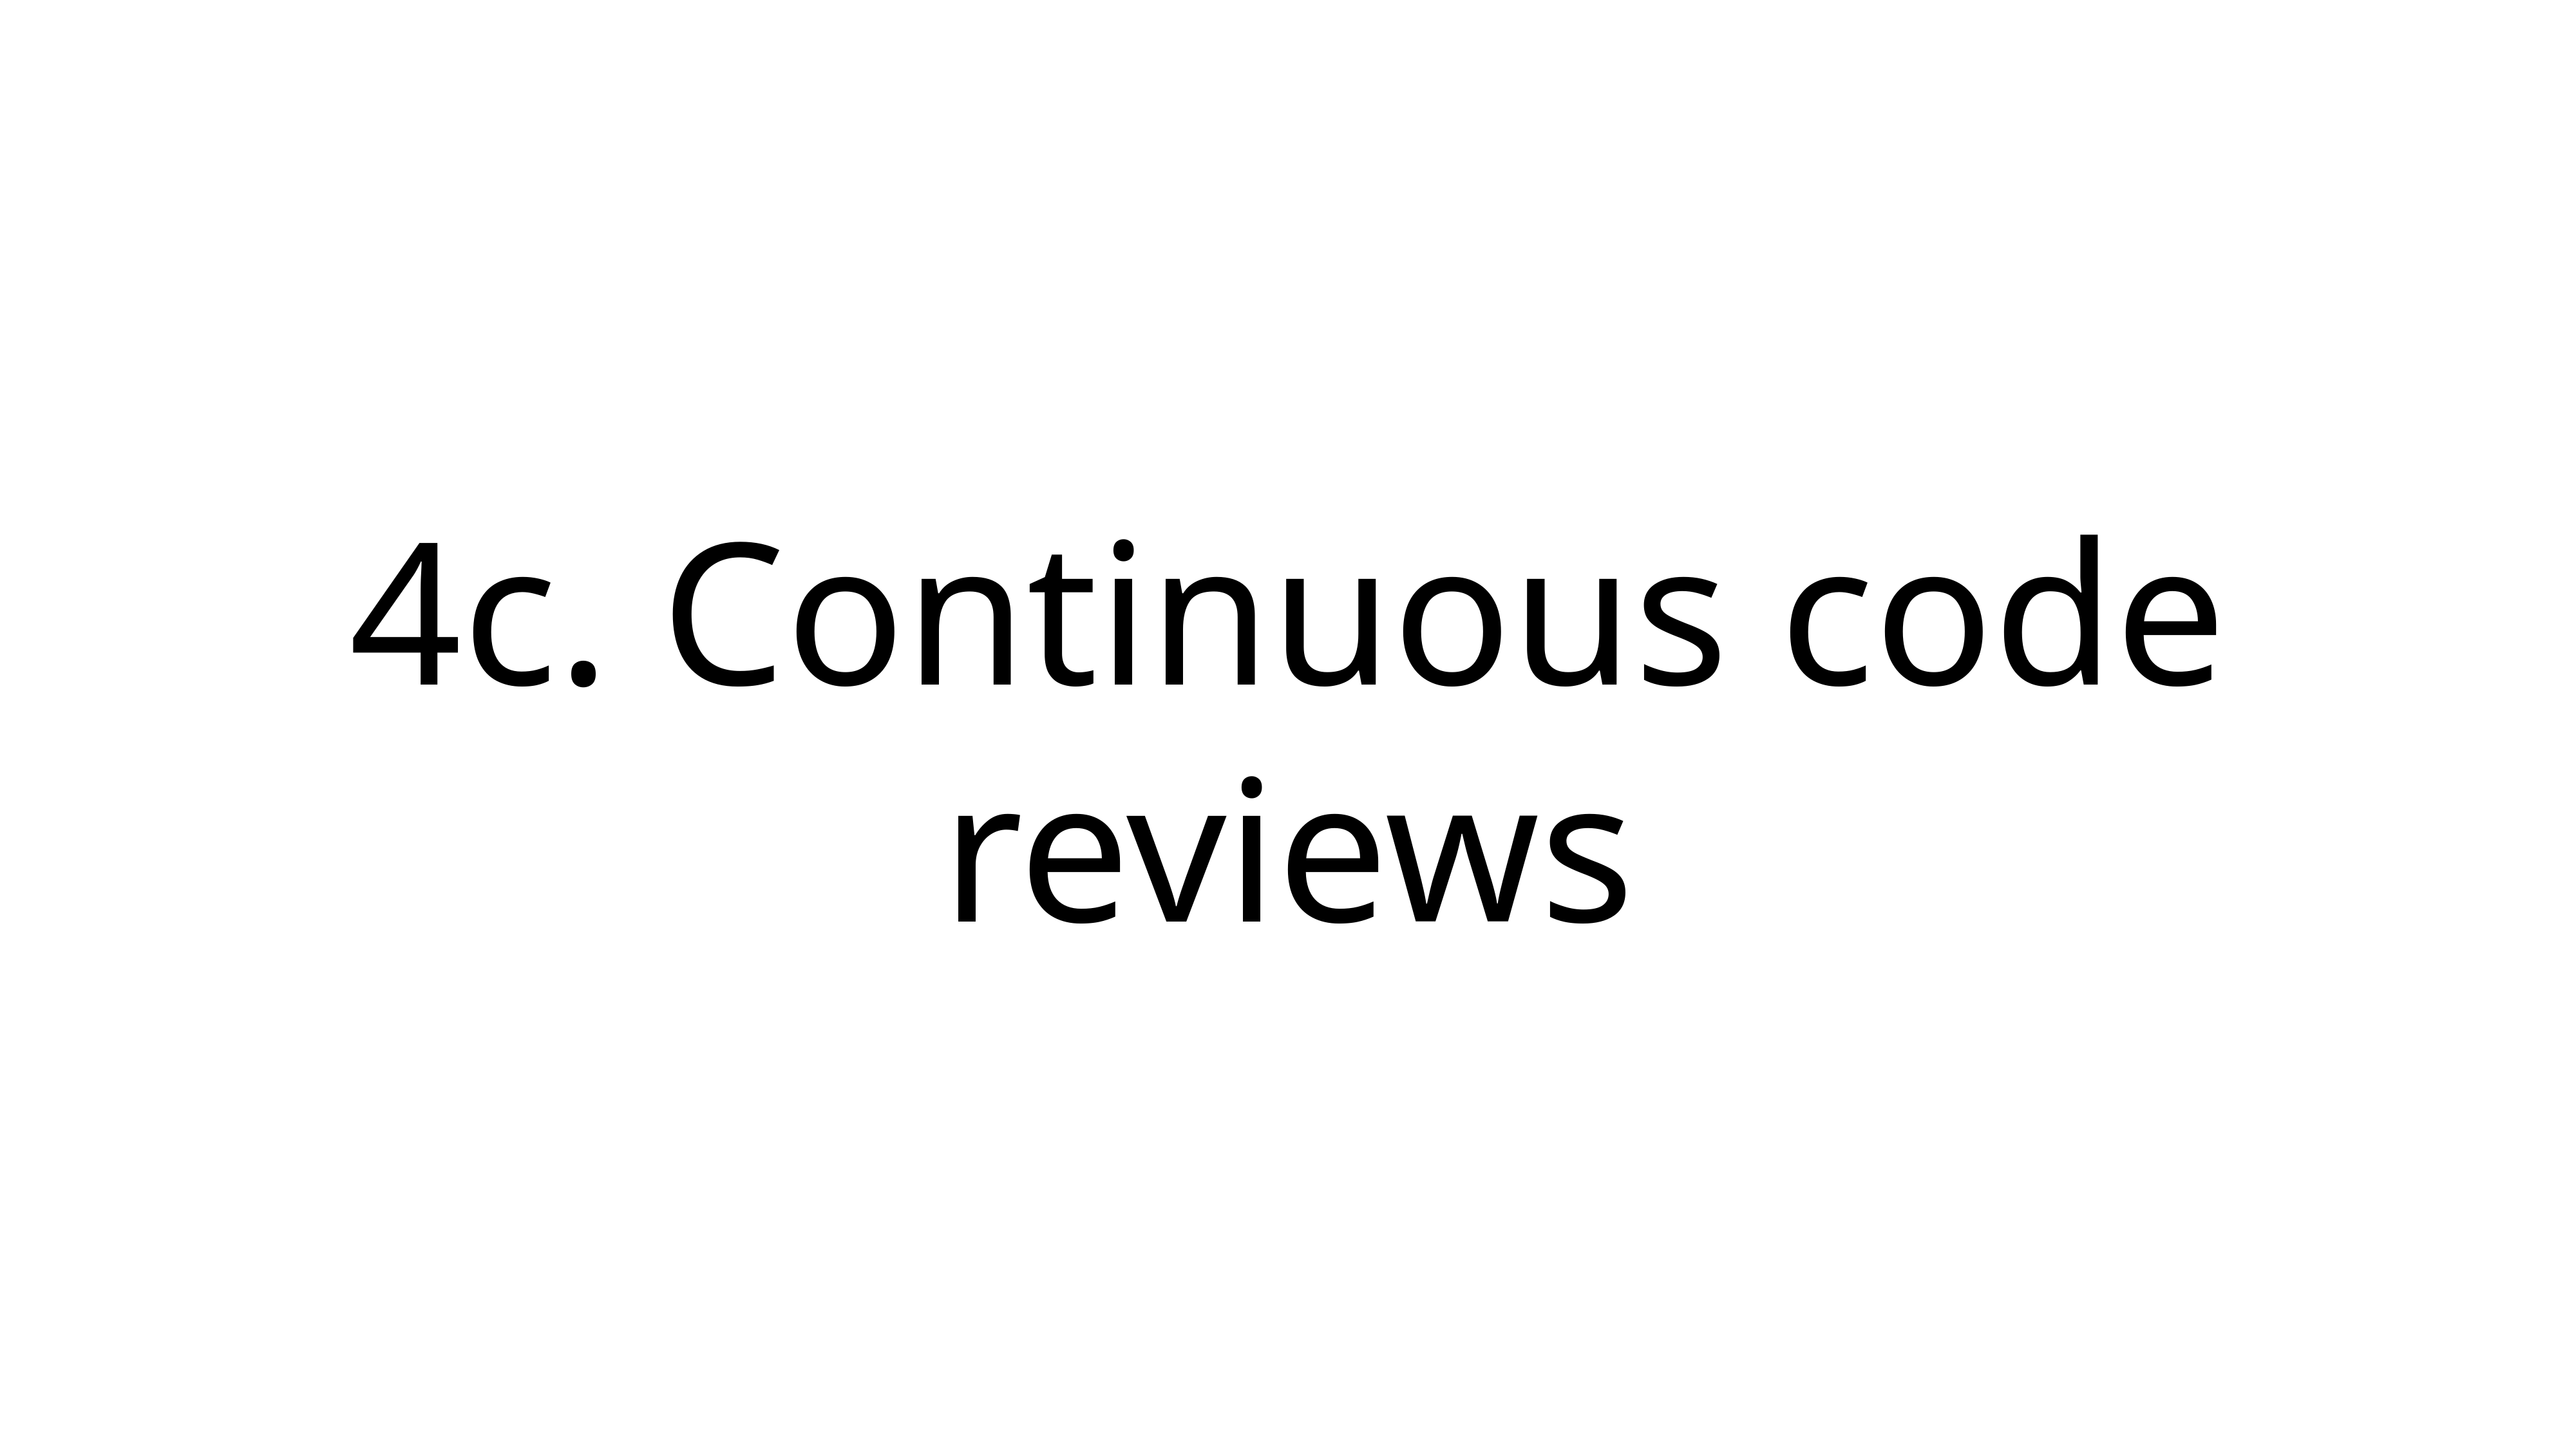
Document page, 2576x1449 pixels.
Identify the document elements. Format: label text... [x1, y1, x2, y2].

text_box 4c. Continuous code reviews [147, 479, 2429, 970]
